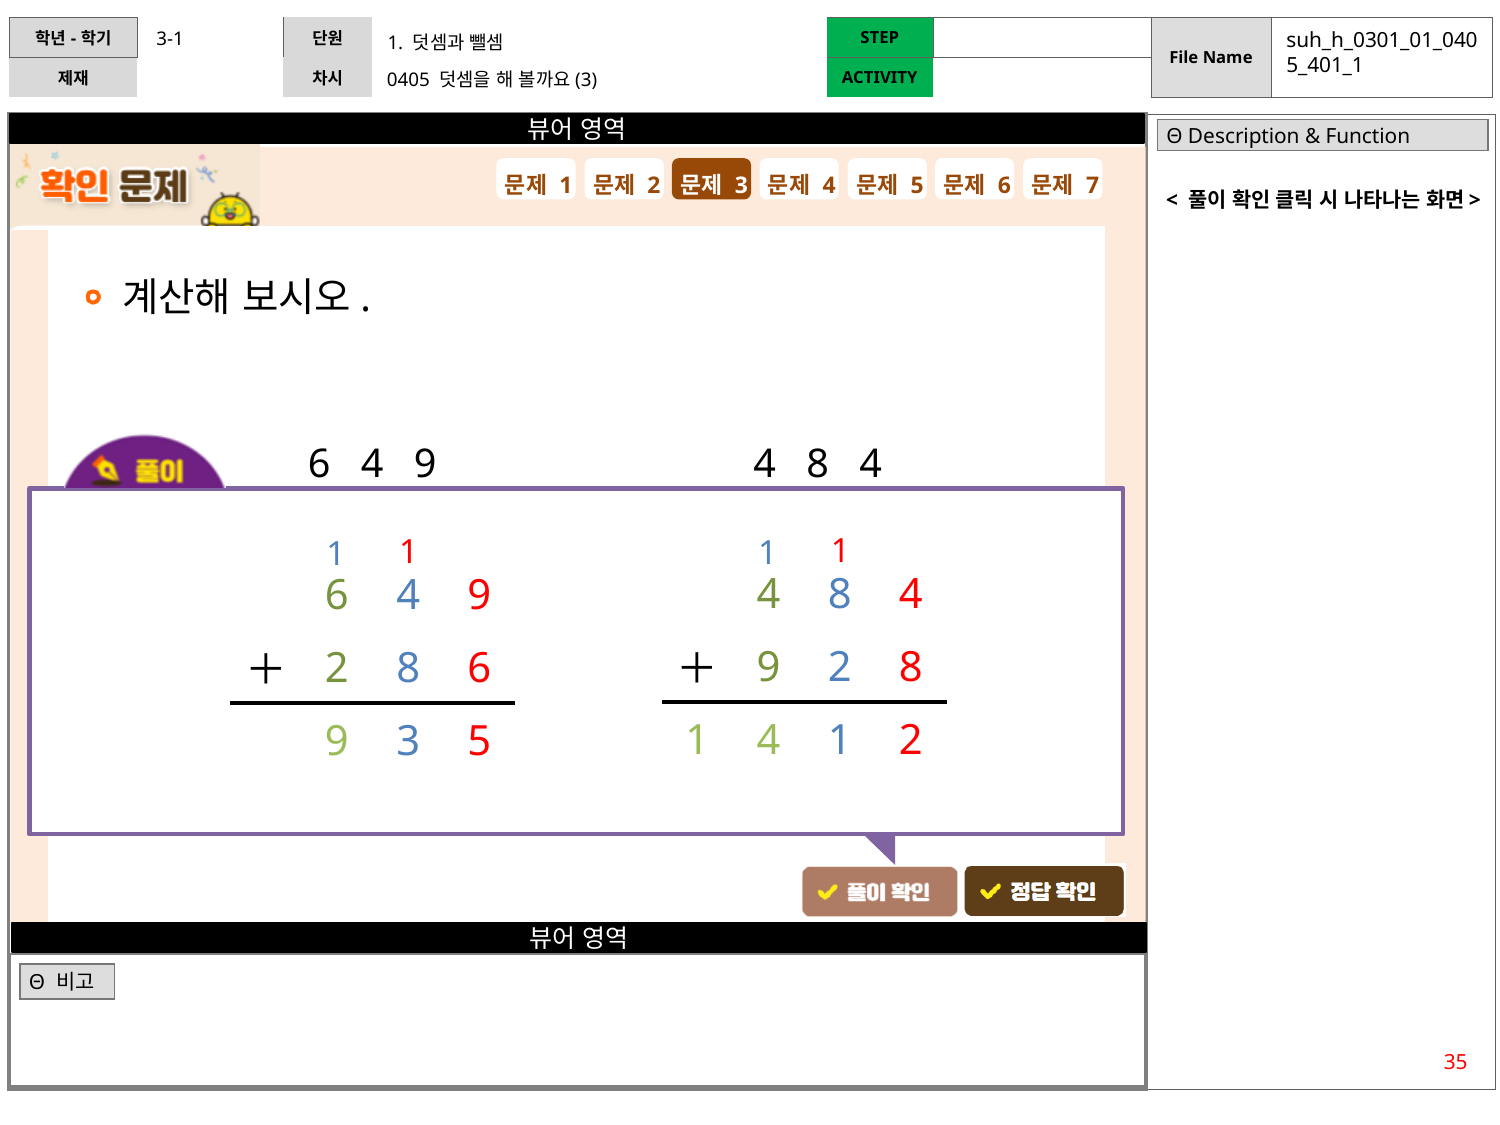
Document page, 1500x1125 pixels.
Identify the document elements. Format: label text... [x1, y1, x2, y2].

picture [10, 144, 260, 230]
text_box 문제 2 [600, 149, 688, 205]
picture [82, 285, 103, 307]
text_box 3-1 [141, 18, 284, 55]
text_box 문제 4 [775, 149, 863, 205]
text_box 계산해 보시오. [107, 264, 763, 327]
table_header Θ Description & Function [1158, 120, 1487, 150]
text_box 문제 5 [863, 149, 951, 205]
text_box 문제 6 [951, 149, 1038, 205]
text_box 1. 덧셈과 뺄셈 [372, 23, 828, 48]
picture [963, 863, 1126, 918]
text_box 문제 7 [1038, 149, 1126, 205]
picture [800, 866, 958, 918]
text_box < 풀이 확인 클릭 시 나타나는 화면> [1151, 179, 1500, 294]
text_box 문제 3 [688, 149, 775, 205]
text_box 0405 덧셈을 해 볼까요(3) [372, 60, 821, 96]
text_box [29, 428, 1124, 866]
text_box suh_h_0301_01_0405_401_1 [1271, 18, 1500, 84]
text_box 문제 1 [490, 149, 600, 205]
